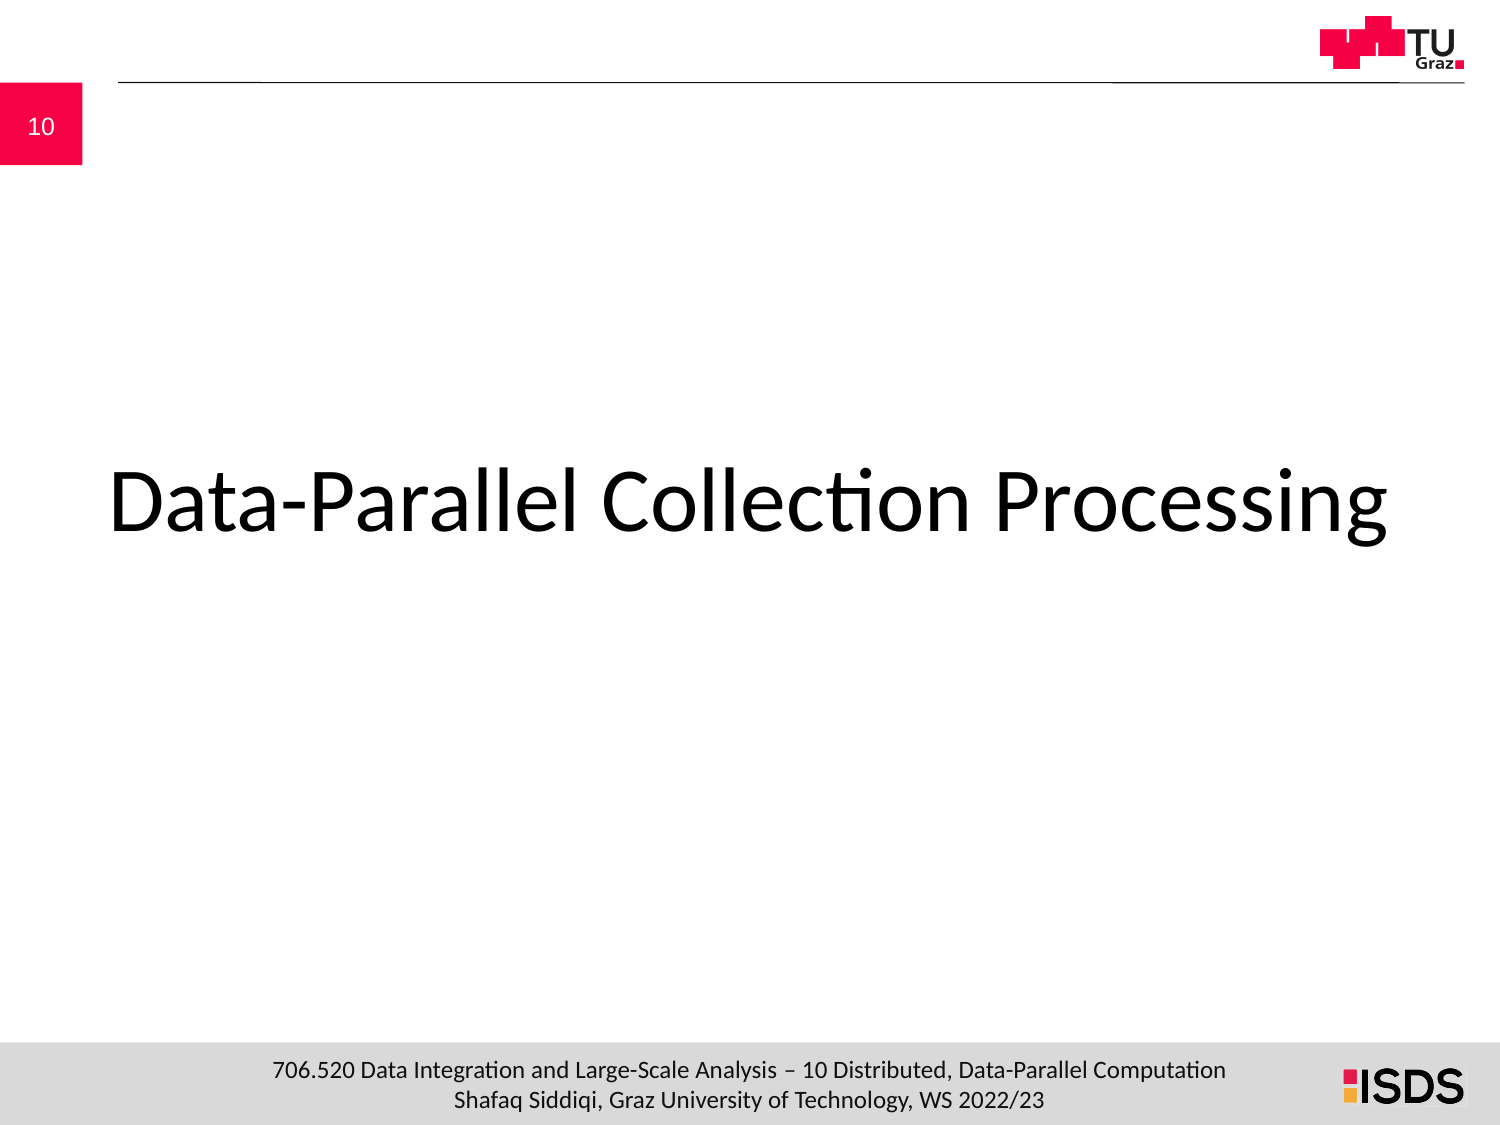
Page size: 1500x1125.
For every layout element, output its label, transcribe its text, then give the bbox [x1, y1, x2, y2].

title Data-Parallel Collection Processing [33, 343, 1465, 558]
picture [1320, 16, 1464, 69]
picture [1339, 1065, 1468, 1107]
